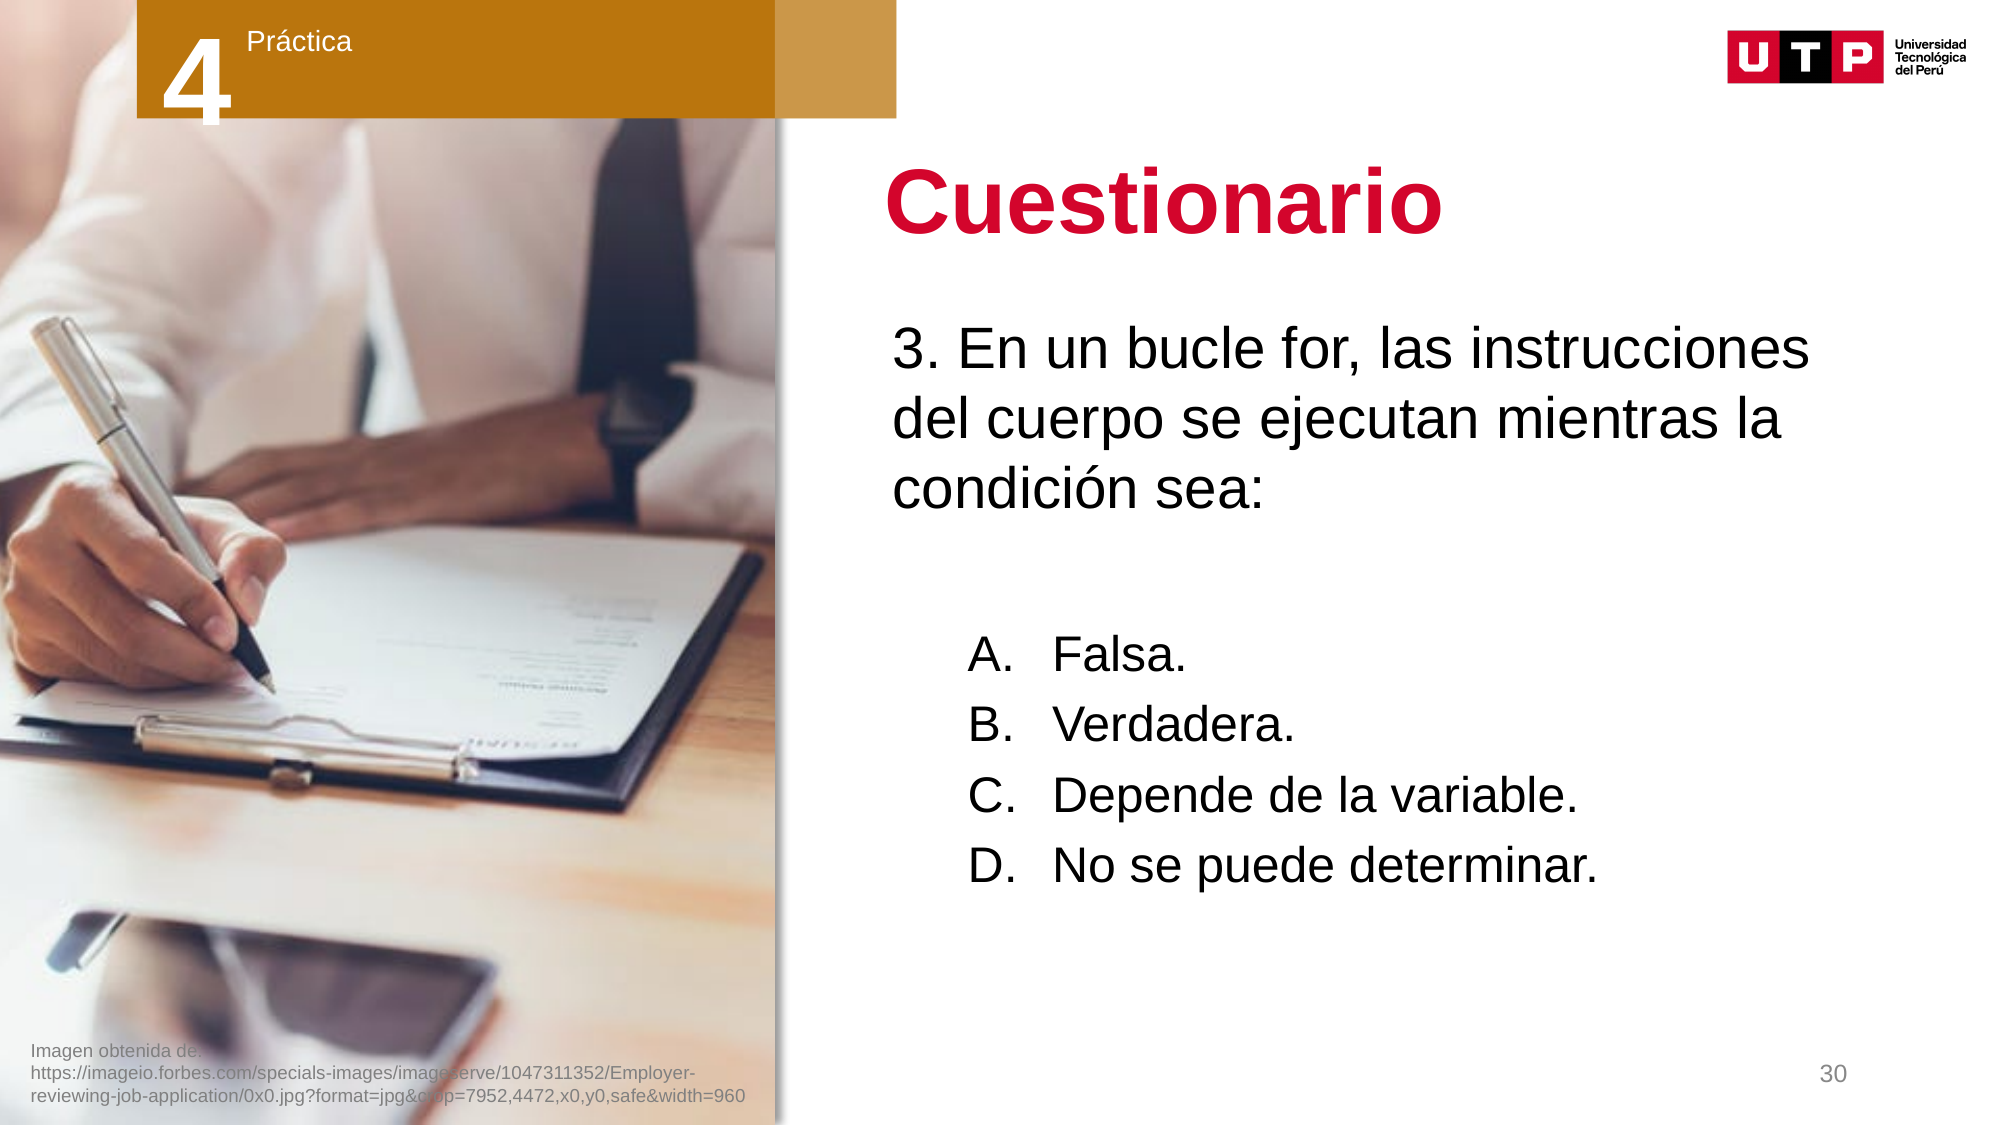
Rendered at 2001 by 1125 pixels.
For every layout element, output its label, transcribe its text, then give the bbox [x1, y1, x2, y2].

picture [1716, 22, 1973, 89]
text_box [136, 0, 897, 160]
slide_number 30 [1412, 1042, 1863, 1103]
picture [0, 0, 776, 1125]
title Cuestionario [869, 139, 1863, 269]
list 3. En un bucle for, las instrucciones del cuerpo se ejecutan mientras la condición sea: Falsa. Verdadera. Depende de la variable. No se puede determinar. [869, 302, 1863, 1021]
